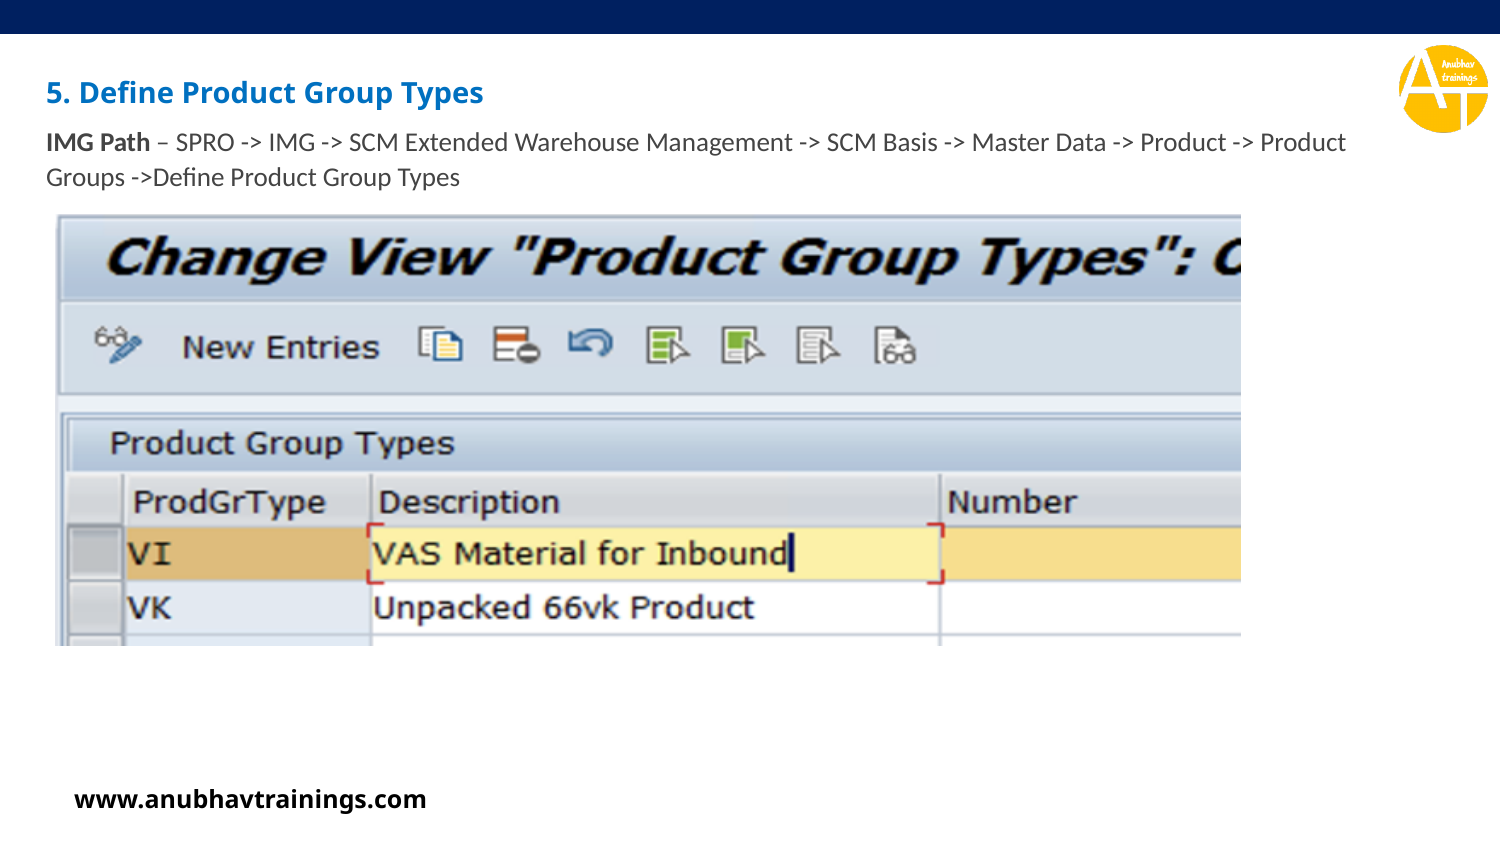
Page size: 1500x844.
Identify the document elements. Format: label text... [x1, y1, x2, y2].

picture [55, 214, 1241, 647]
text_box 5. Define Product Group Types [30, 56, 806, 107]
text_box www.anubhavtrainings.com [13, 776, 489, 822]
picture [1390, 39, 1493, 140]
text_box IMG Path – SPRO -> IMG -> SCM Extended Warehouse Management -> SCM Basis -> Master Data -> Product -> Product Groups ->Define Product Group Types [30, 107, 1384, 207]
